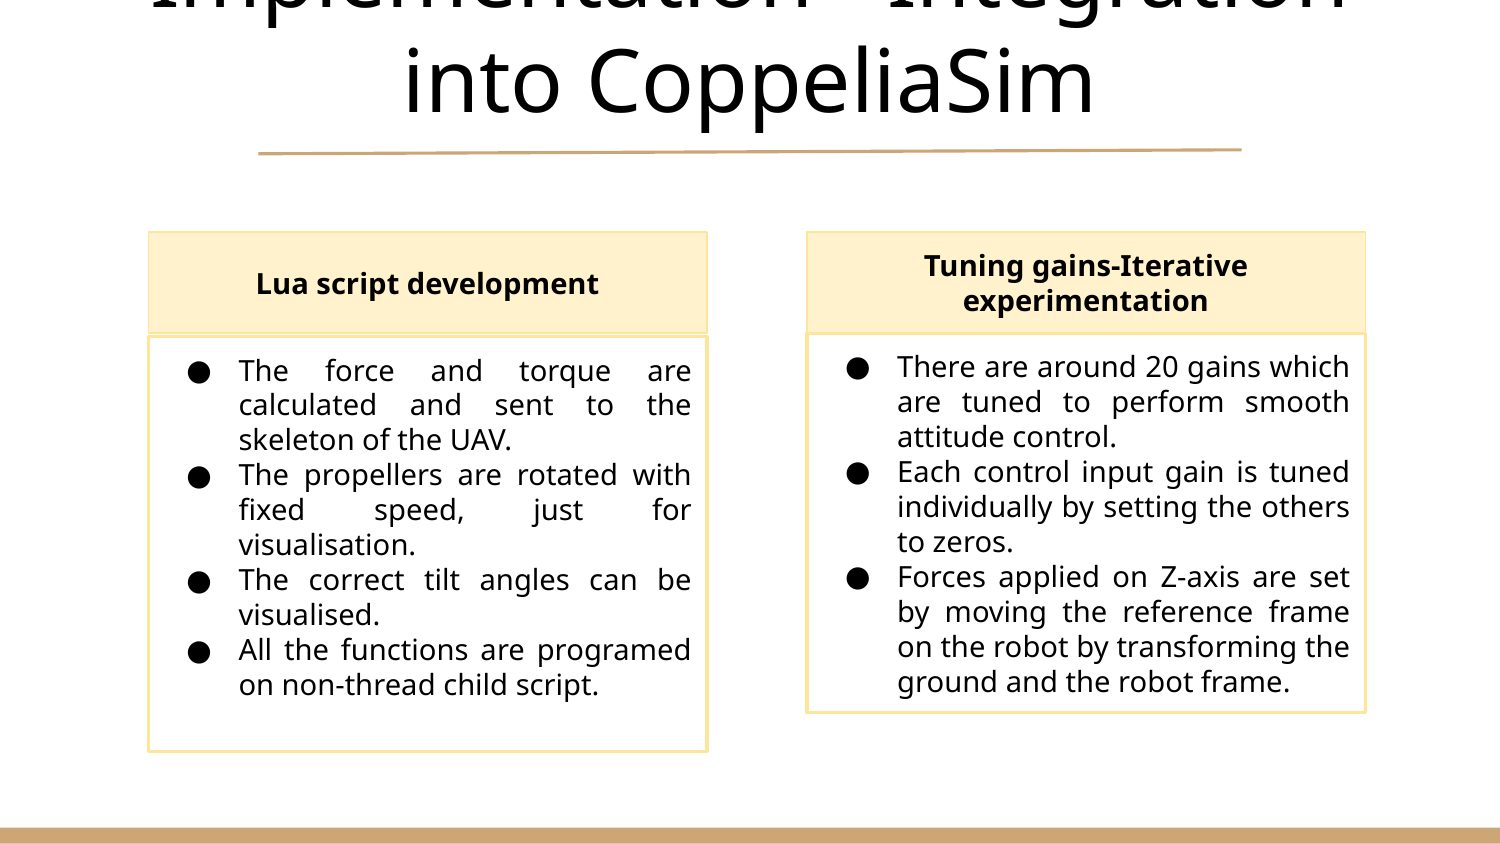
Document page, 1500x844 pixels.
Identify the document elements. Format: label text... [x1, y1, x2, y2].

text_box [258, 149, 1242, 154]
title Implementation - Integration into CoppeliaSim [51, 8, 1449, 145]
text_box The force and torque are calculated and sent to the skeleton of the UAV. The propellers are rotated with fixed speed, just for visualisation. The correct tilt angles can be visualised. All the functions are programed on non-thread child script. [148, 336, 708, 752]
text_box Tuning gains-Iterative experimentation [806, 232, 1366, 333]
text_box There are around 20 gains which are tuned to perform smooth attitude control. Each control input gain is tuned individually by setting the others to zeros. Forces applied on Z-axis are set by moving the reference frame on the robot by transforming the ground and the robot frame. [806, 333, 1366, 713]
text_box Lua script development [148, 232, 708, 334]
